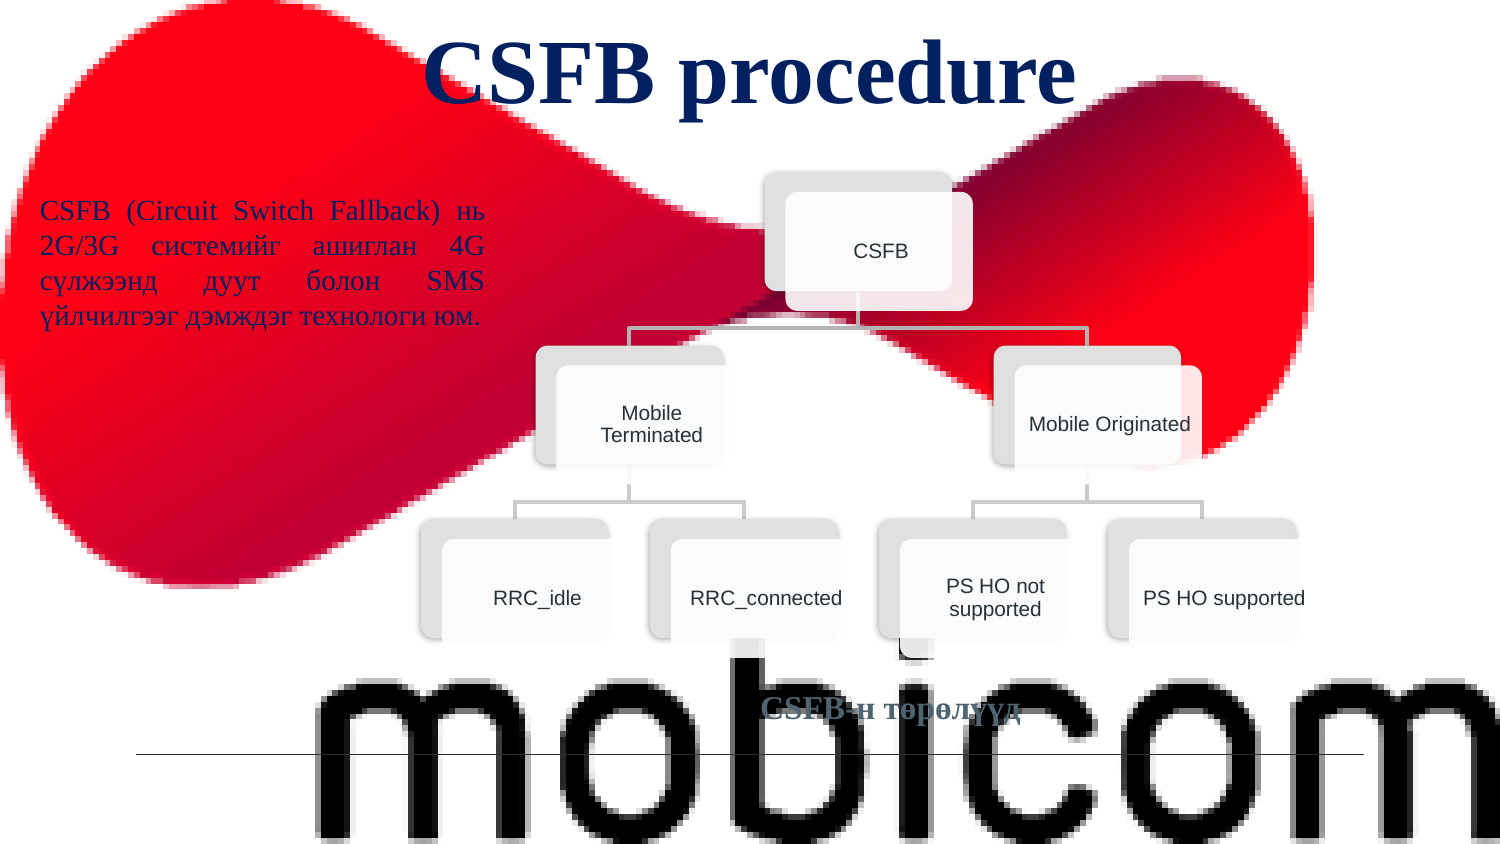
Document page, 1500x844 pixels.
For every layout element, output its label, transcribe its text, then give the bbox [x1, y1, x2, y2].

picture [0, 0, 1500, 844]
title CSFB procedure [118, 0, 1382, 98]
text_box CSFB (Circuit Switch Fallback) нь 2G/3G системийг ашиглан 4G сүлжээнд дуут болон SMS үйлчилгээг дэмждэг технологи юм. [24, 184, 344, 339]
text_box CSFB-н төрөлүүд [745, 678, 1037, 734]
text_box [349, 171, 1388, 659]
